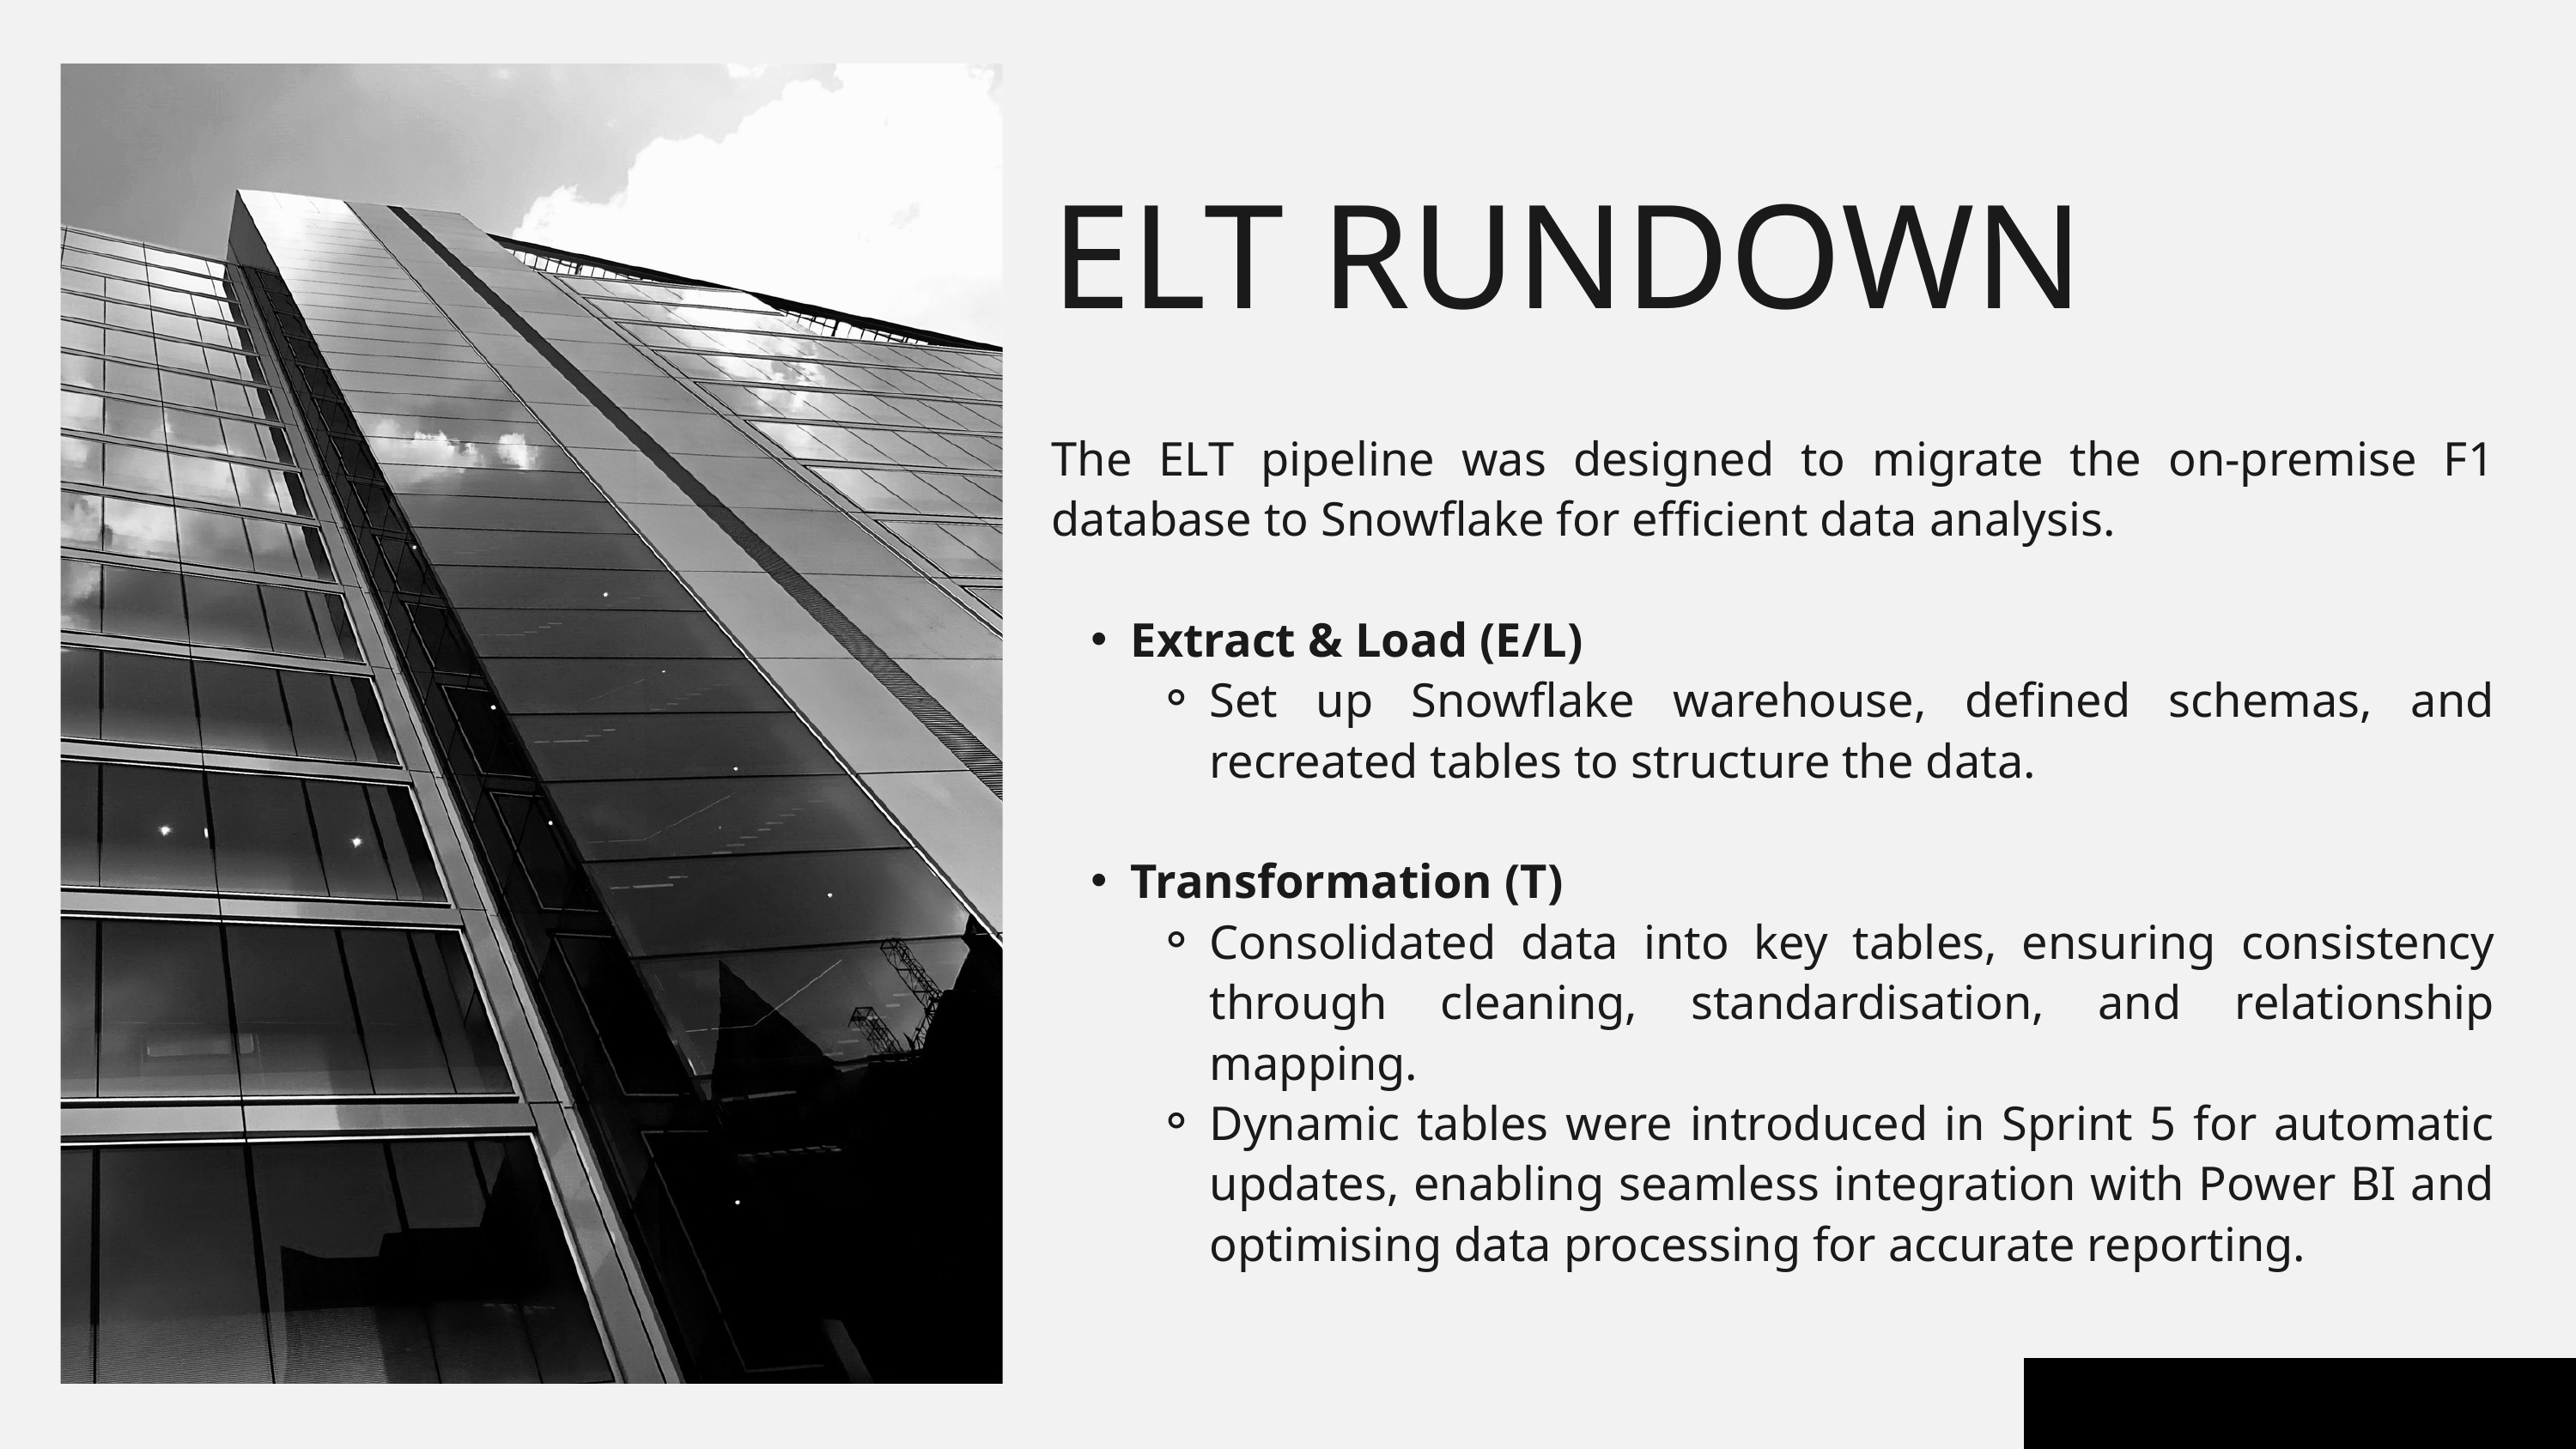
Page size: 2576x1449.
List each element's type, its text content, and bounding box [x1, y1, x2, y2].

text_box [60, 64, 1003, 1384]
text_box ELT RUNDOWN [1051, 164, 2122, 338]
text_box The ELT pipeline was designed to migrate the on-premise F1 database to Snowflake for efficient data analysis. Extract & Load (E/L) Set up Snowflake warehouse, defined schemas, and recreated tables to structure the data. Transformation (T) Consolidated data into key tables, ensuring consistency through cleaning, standardisation, and relationship mapping. Dynamic tables were introduced in Sprint 5 for automatic updates, enabling seamless integration with Power BI and optimising data processing for accurate reporting. [1051, 424, 2496, 1271]
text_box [2023, 1358, 2576, 1449]
